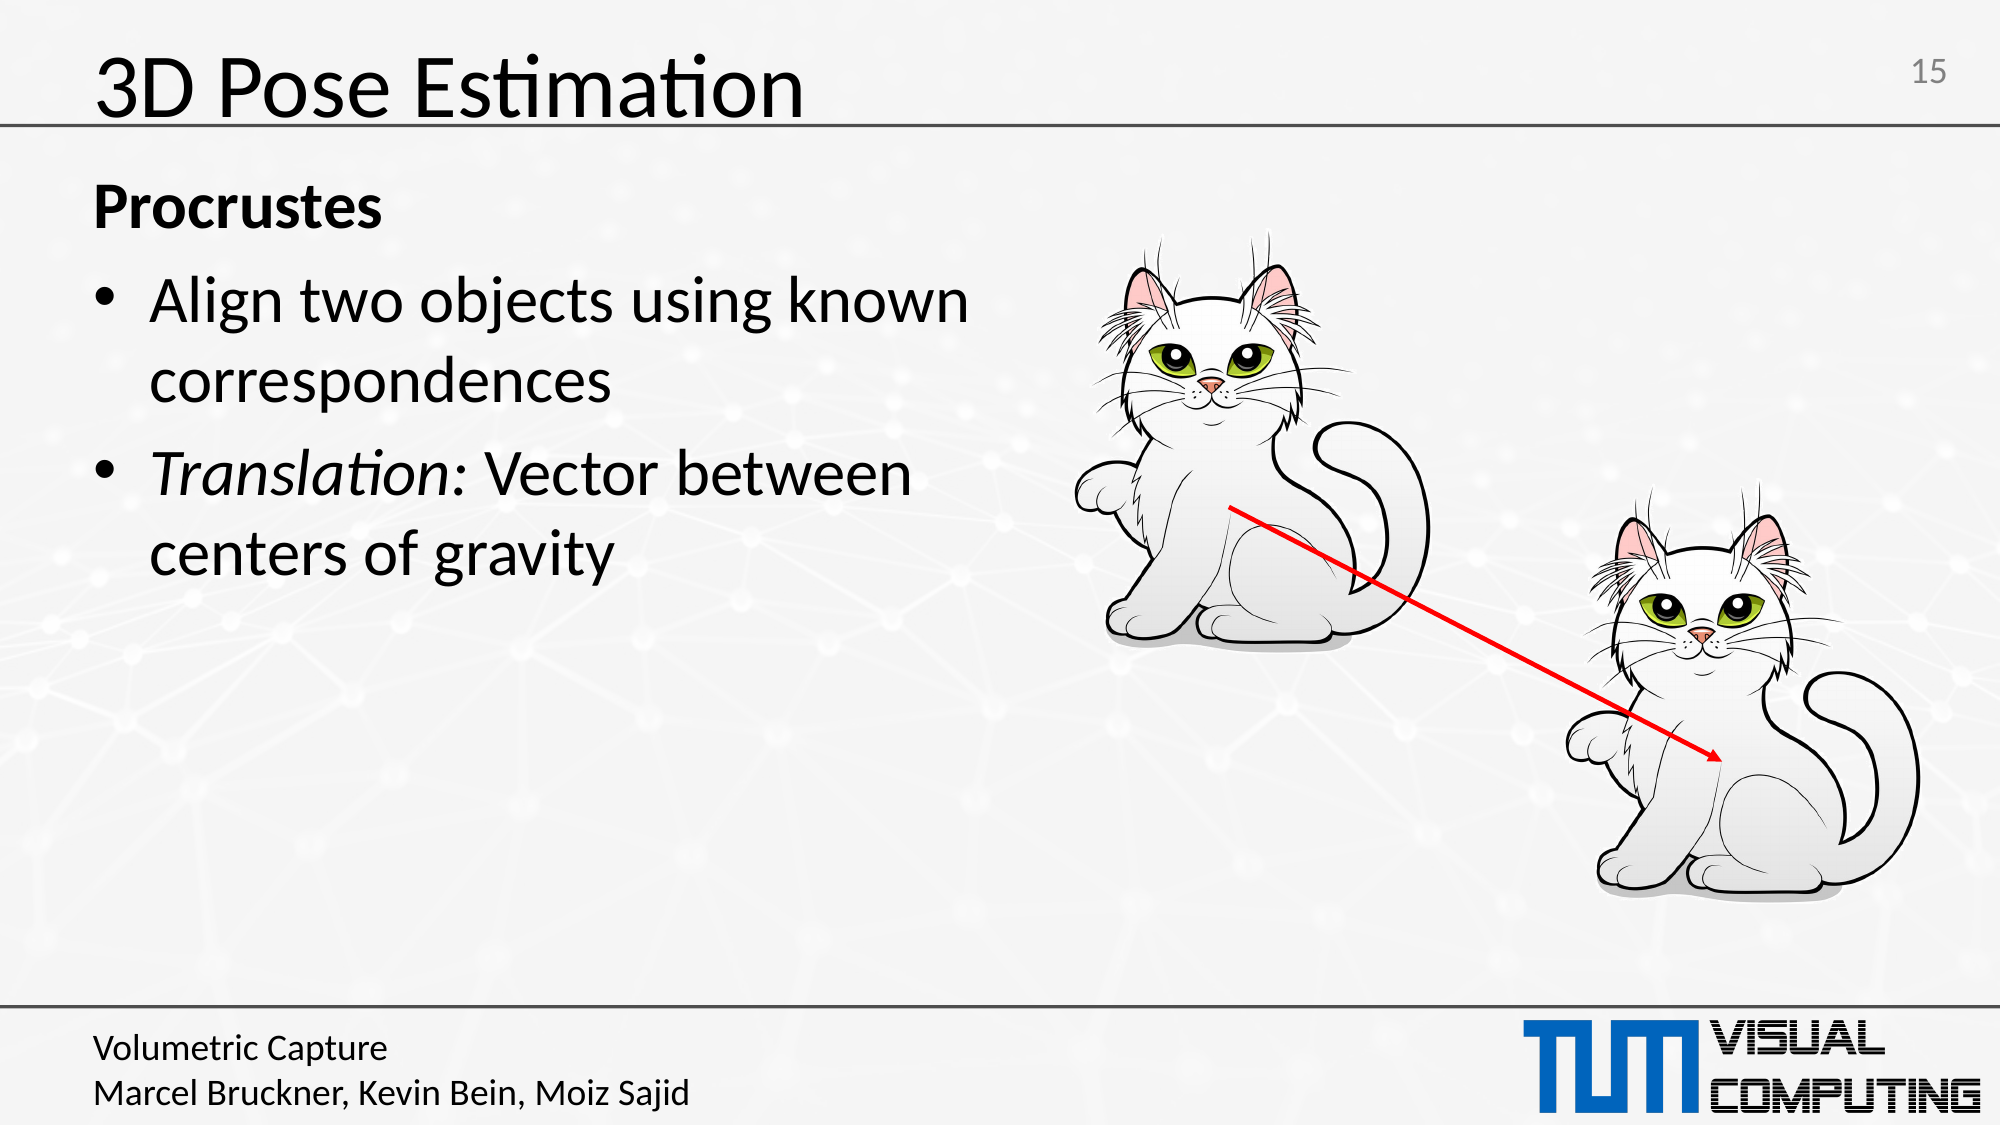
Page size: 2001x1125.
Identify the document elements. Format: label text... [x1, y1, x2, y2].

picture [1523, 1018, 1983, 1117]
picture [1071, 228, 1432, 654]
title 3D Pose Estimation [78, 0, 1892, 143]
picture [1562, 478, 1923, 904]
list Procrustes Align two objects using known correspondences Translation: Vector between centers of gravity [78, 154, 1000, 968]
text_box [1228, 506, 1723, 762]
